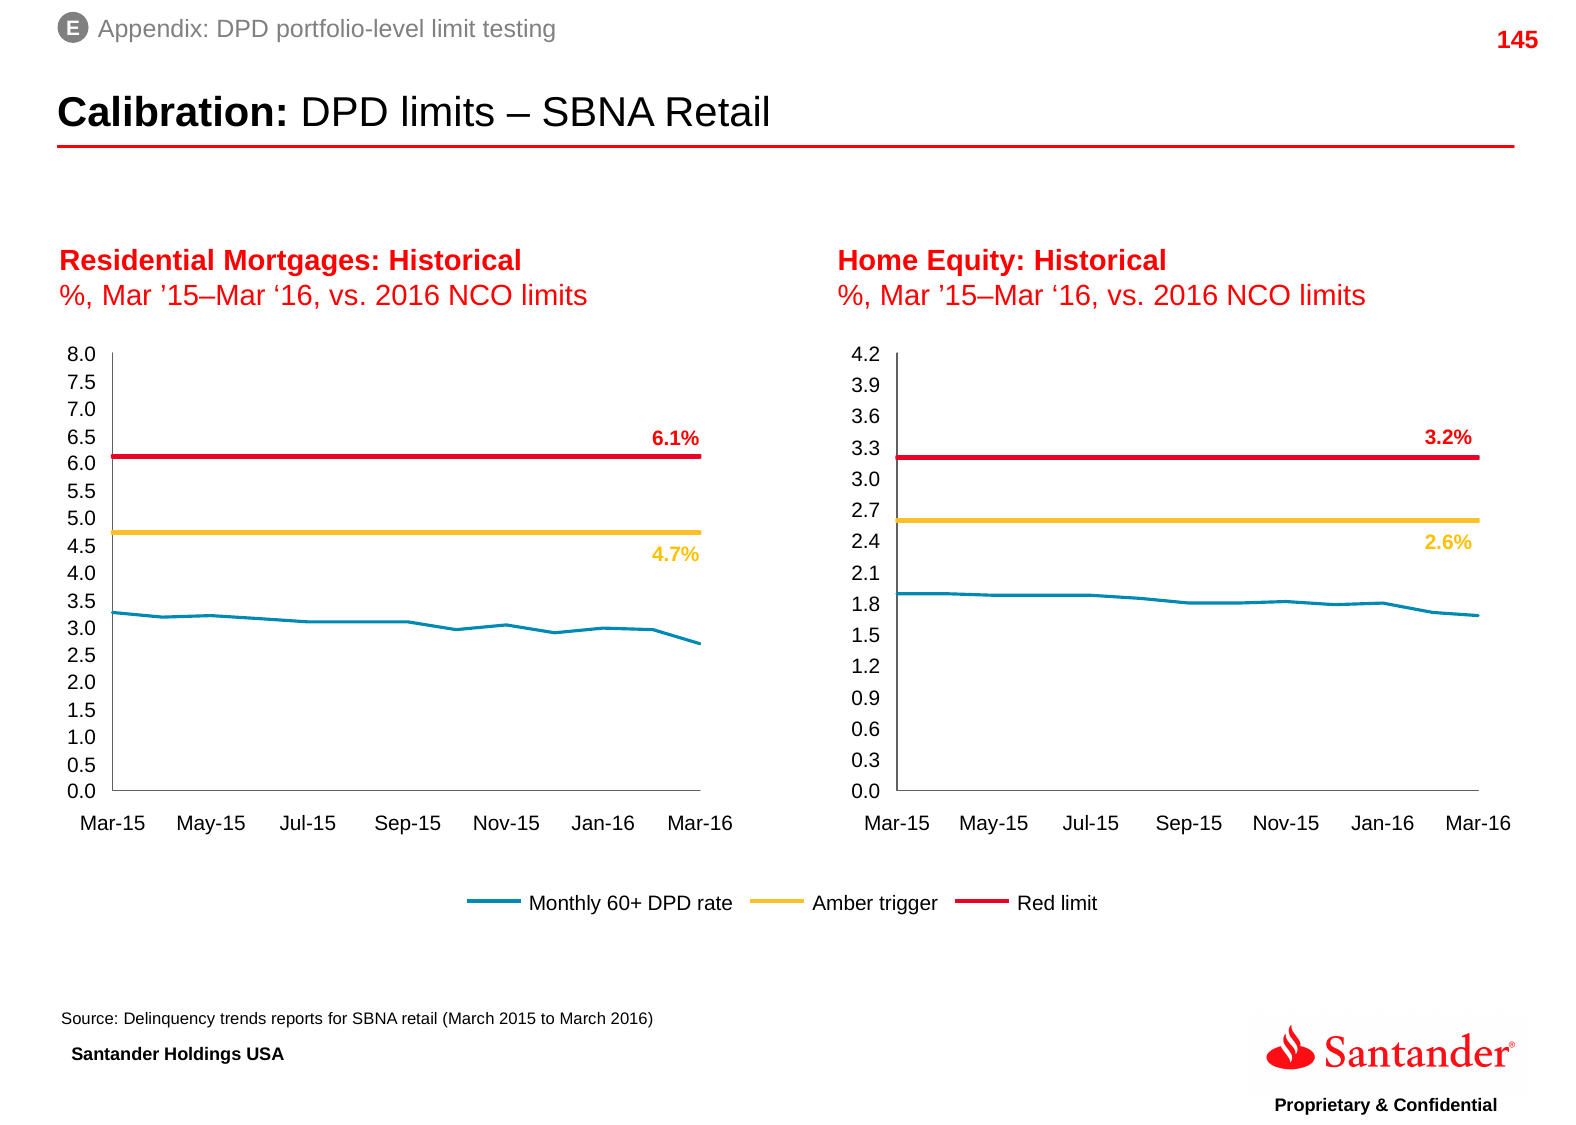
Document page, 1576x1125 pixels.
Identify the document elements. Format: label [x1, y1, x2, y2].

text_box [1445, 809, 1512, 835]
text_box [1017, 889, 1099, 915]
text_box [79, 809, 146, 835]
text_box [837, 240, 1479, 311]
text_box [863, 809, 930, 835]
text_box [59, 240, 786, 311]
text_box [176, 809, 246, 835]
text_box [528, 889, 734, 915]
text_box [1062, 809, 1119, 835]
text_box [57, 11, 561, 44]
text_box [812, 889, 939, 915]
text_box [374, 809, 442, 835]
text_box [67, 330, 718, 808]
text_box [1351, 809, 1415, 835]
text_box [667, 809, 733, 835]
text_box [571, 809, 635, 835]
picture [1247, 1011, 1528, 1094]
text_box [851, 330, 1496, 808]
text_box [1155, 809, 1223, 835]
text_box [959, 809, 1029, 835]
text_box [1252, 809, 1320, 835]
text_box [472, 809, 540, 835]
text_box [61, 1007, 1000, 1028]
text_box [279, 809, 337, 835]
list [57, 74, 1479, 146]
